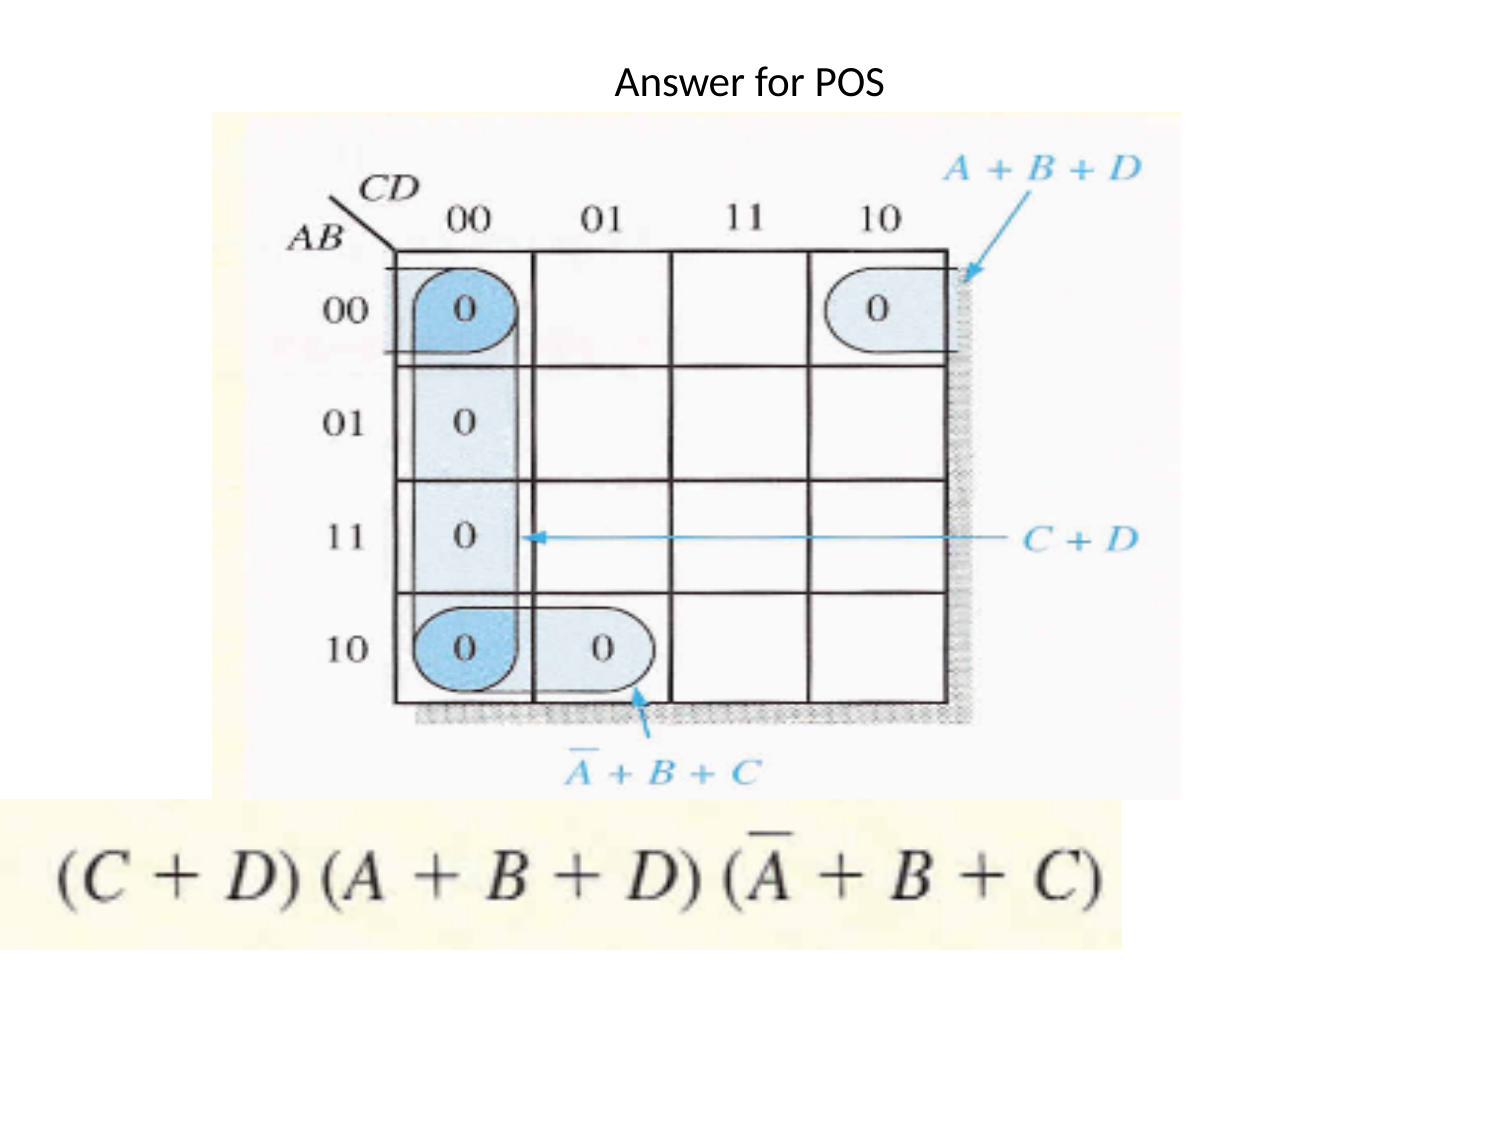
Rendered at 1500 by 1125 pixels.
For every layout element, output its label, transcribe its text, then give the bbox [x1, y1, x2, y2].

picture [0, 112, 1181, 951]
title Answer for POS [75, 45, 1425, 113]
